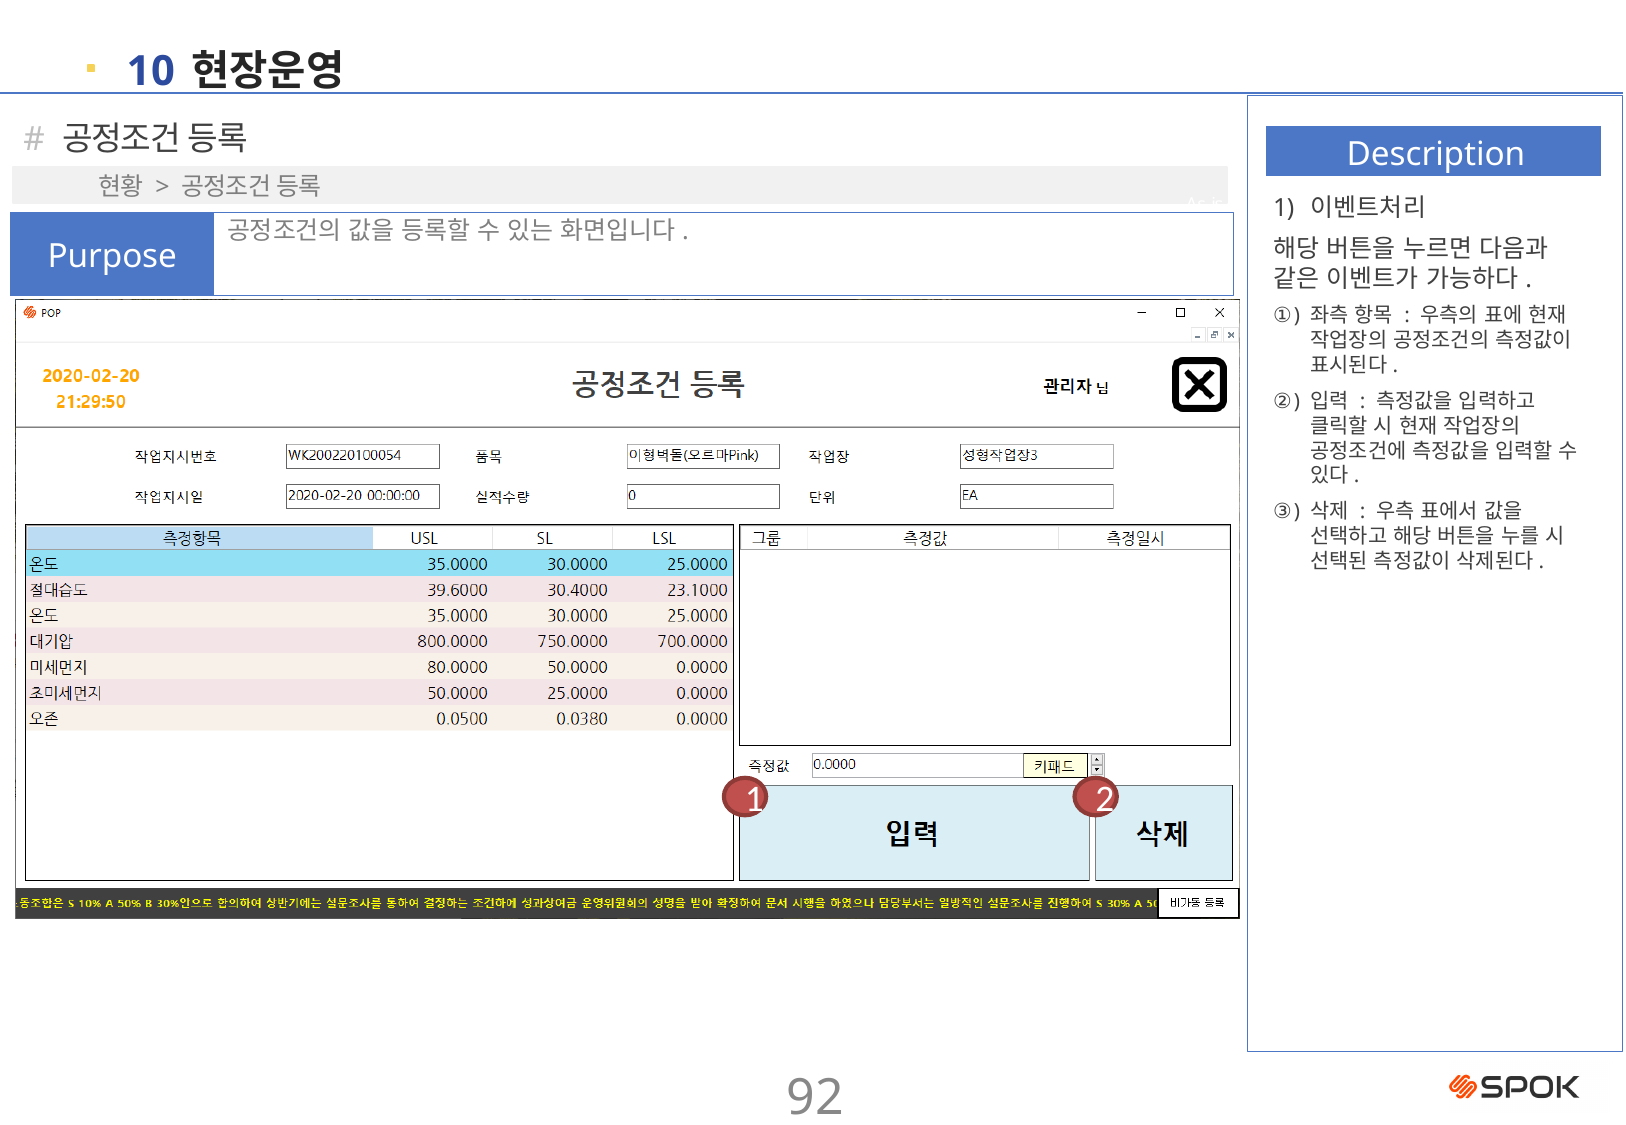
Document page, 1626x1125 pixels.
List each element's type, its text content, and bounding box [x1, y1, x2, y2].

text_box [11, 166, 1229, 190]
slide_number 92 [483, 1064, 1142, 1125]
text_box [87, 42, 408, 92]
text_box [0, 92, 1623, 1052]
picture [15, 299, 1241, 919]
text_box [10, 190, 1234, 297]
picture [1449, 1060, 1610, 1114]
